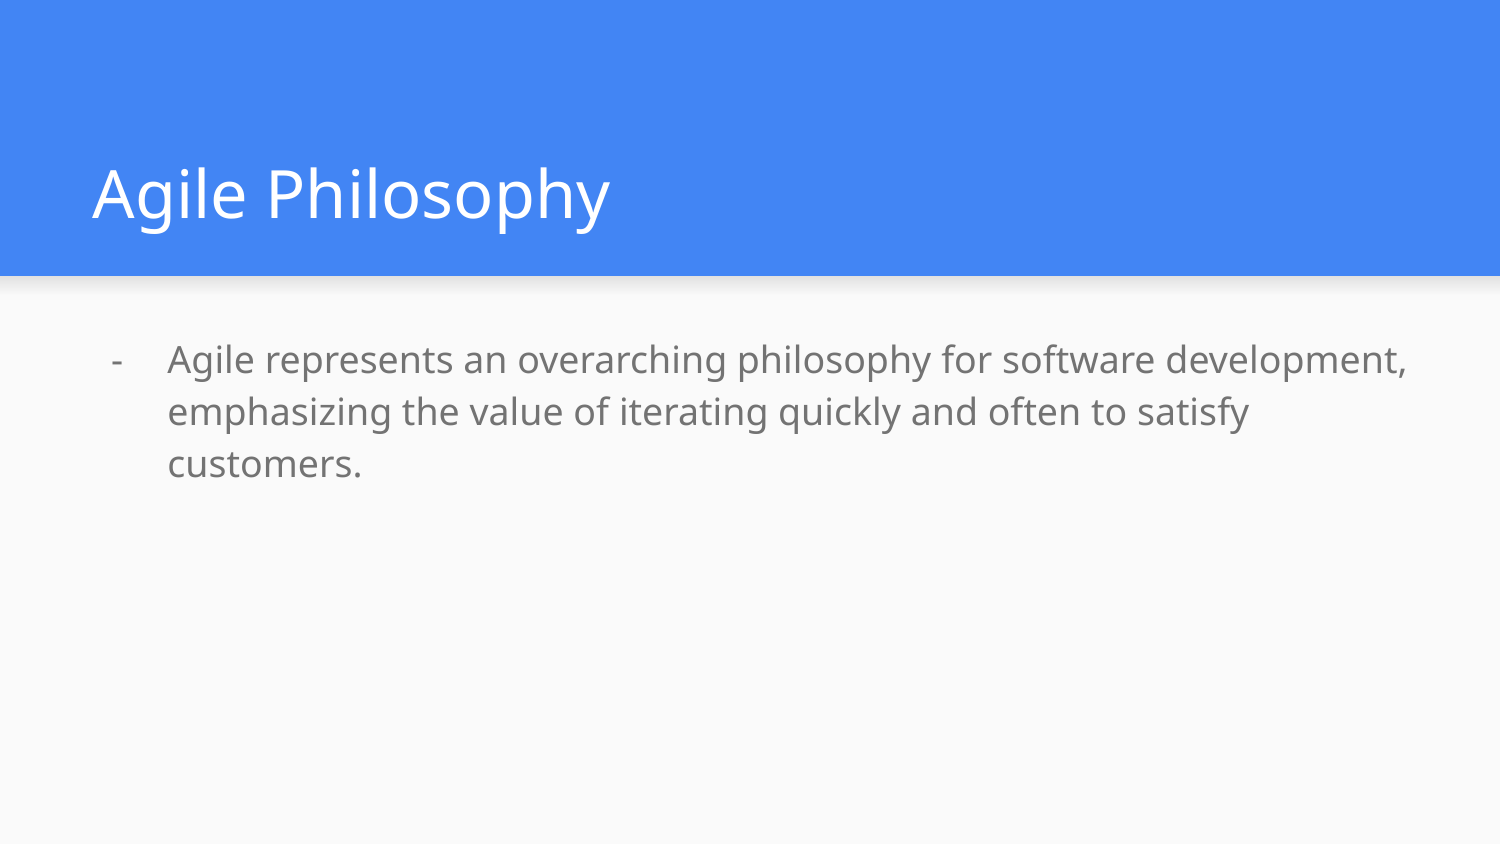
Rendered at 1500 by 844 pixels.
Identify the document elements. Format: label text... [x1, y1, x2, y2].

list Agile represents an overarching philosophy for software development, emphasizing the value of iterating quickly and often to satisfy customers. [77, 314, 1427, 760]
title Agile Philosophy [77, 121, 1427, 248]
